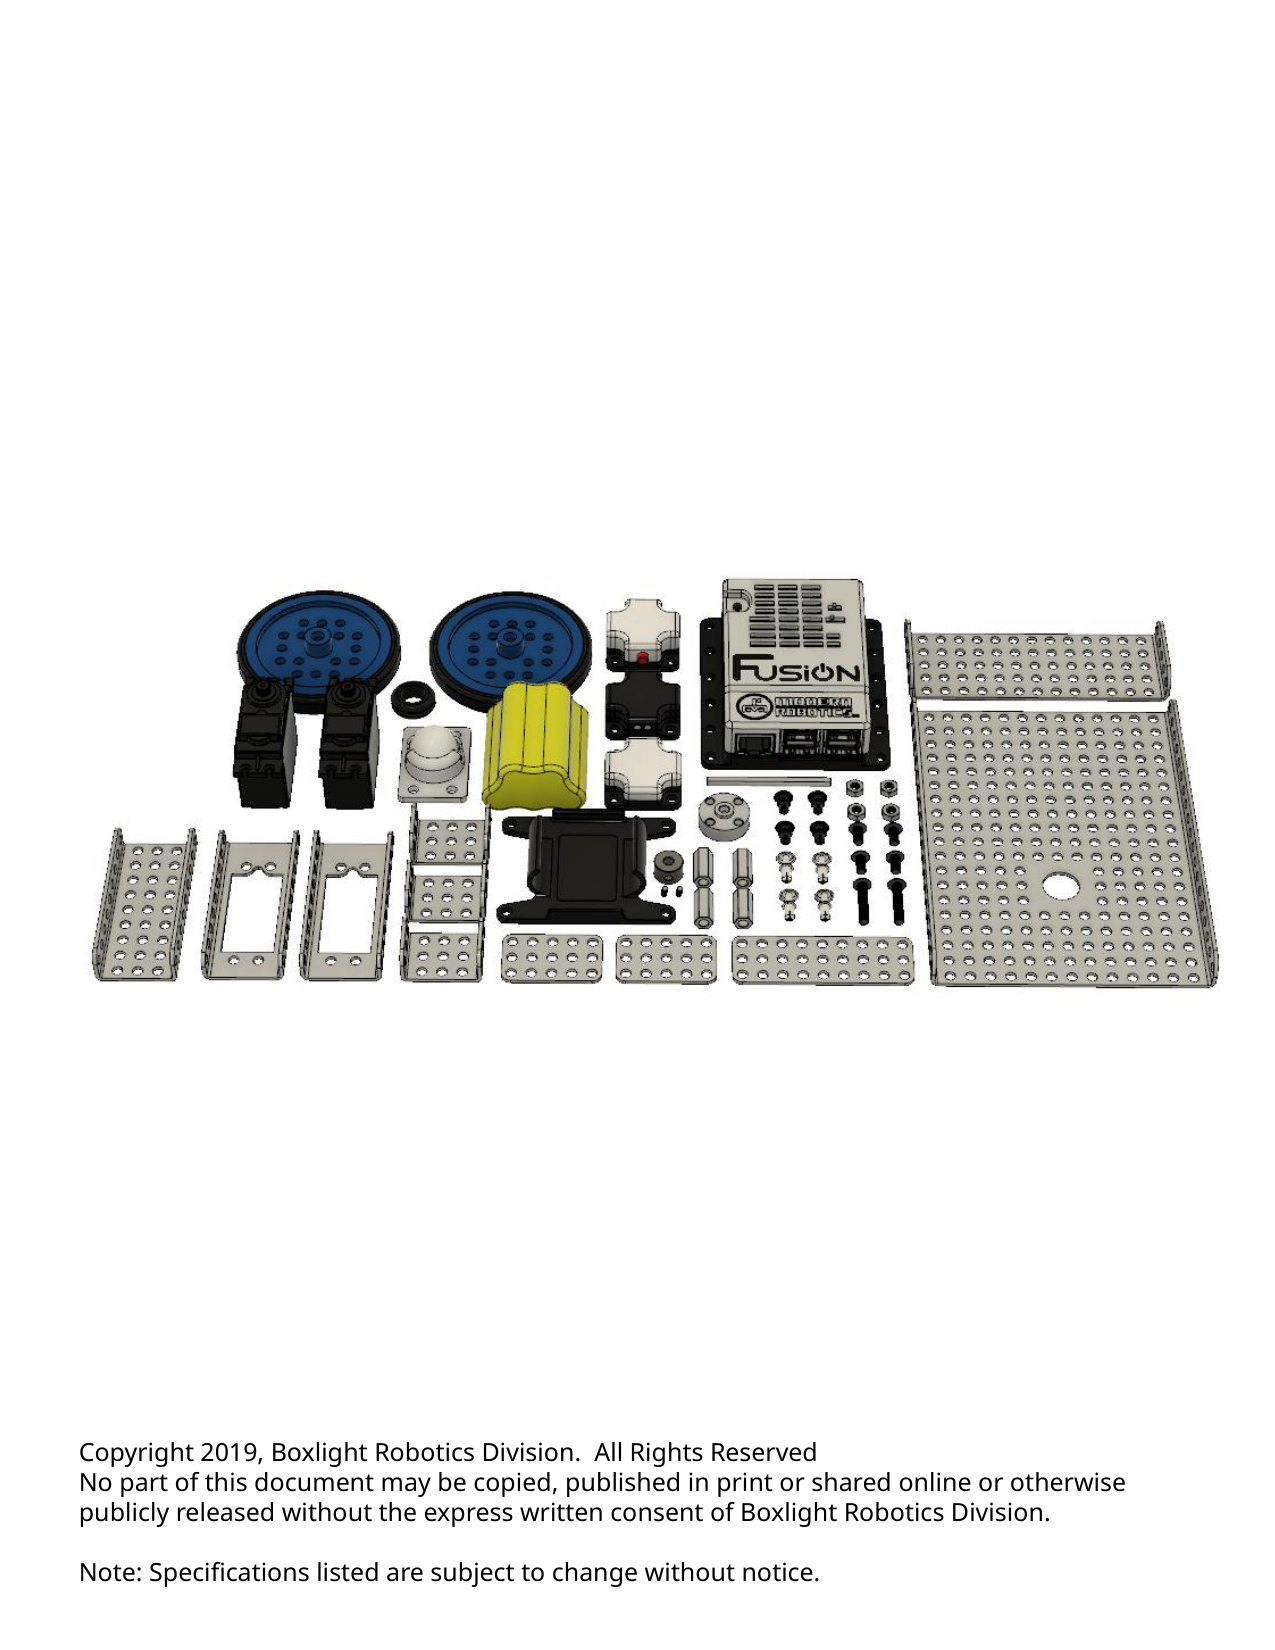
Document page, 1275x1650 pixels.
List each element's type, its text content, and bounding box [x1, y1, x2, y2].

picture [57, 548, 1220, 1001]
text_box Copyright 2019, Boxlight Robotics Division. All Rights Reserved No part of this document may be copied, published in print or shared online or otherwise publicly released without the express written consent of Boxlight Robotics Division. Note: Specifications listed are subject to change without notice. [63, 1429, 1212, 1594]
